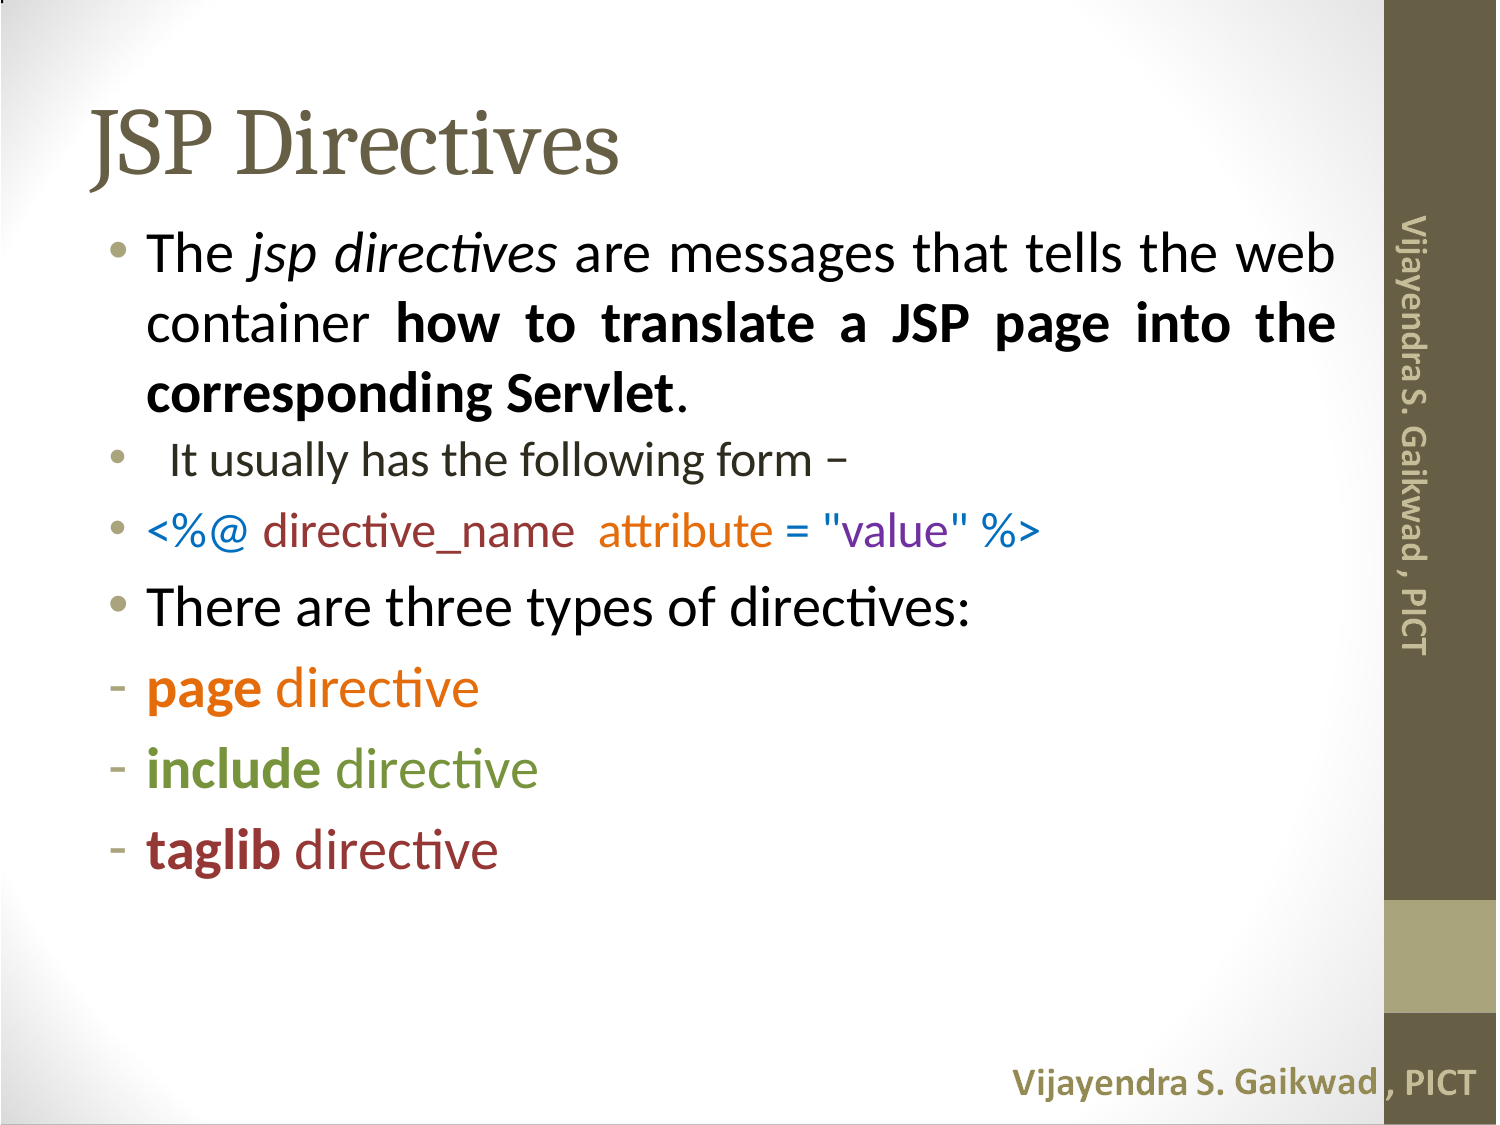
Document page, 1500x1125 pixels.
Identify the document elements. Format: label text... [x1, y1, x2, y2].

text_box The jsp directives are messages that tells the web container how to translate a JSP page into the corresponding Servlet. It usually has the following form − <%@ directive_name attribute = "value" %> There are three types of directives: page directive include directive taglib directive [106, 212, 1338, 948]
picture [0, 0, 1500, 1125]
title JSP Directives [87, 76, 838, 267]
